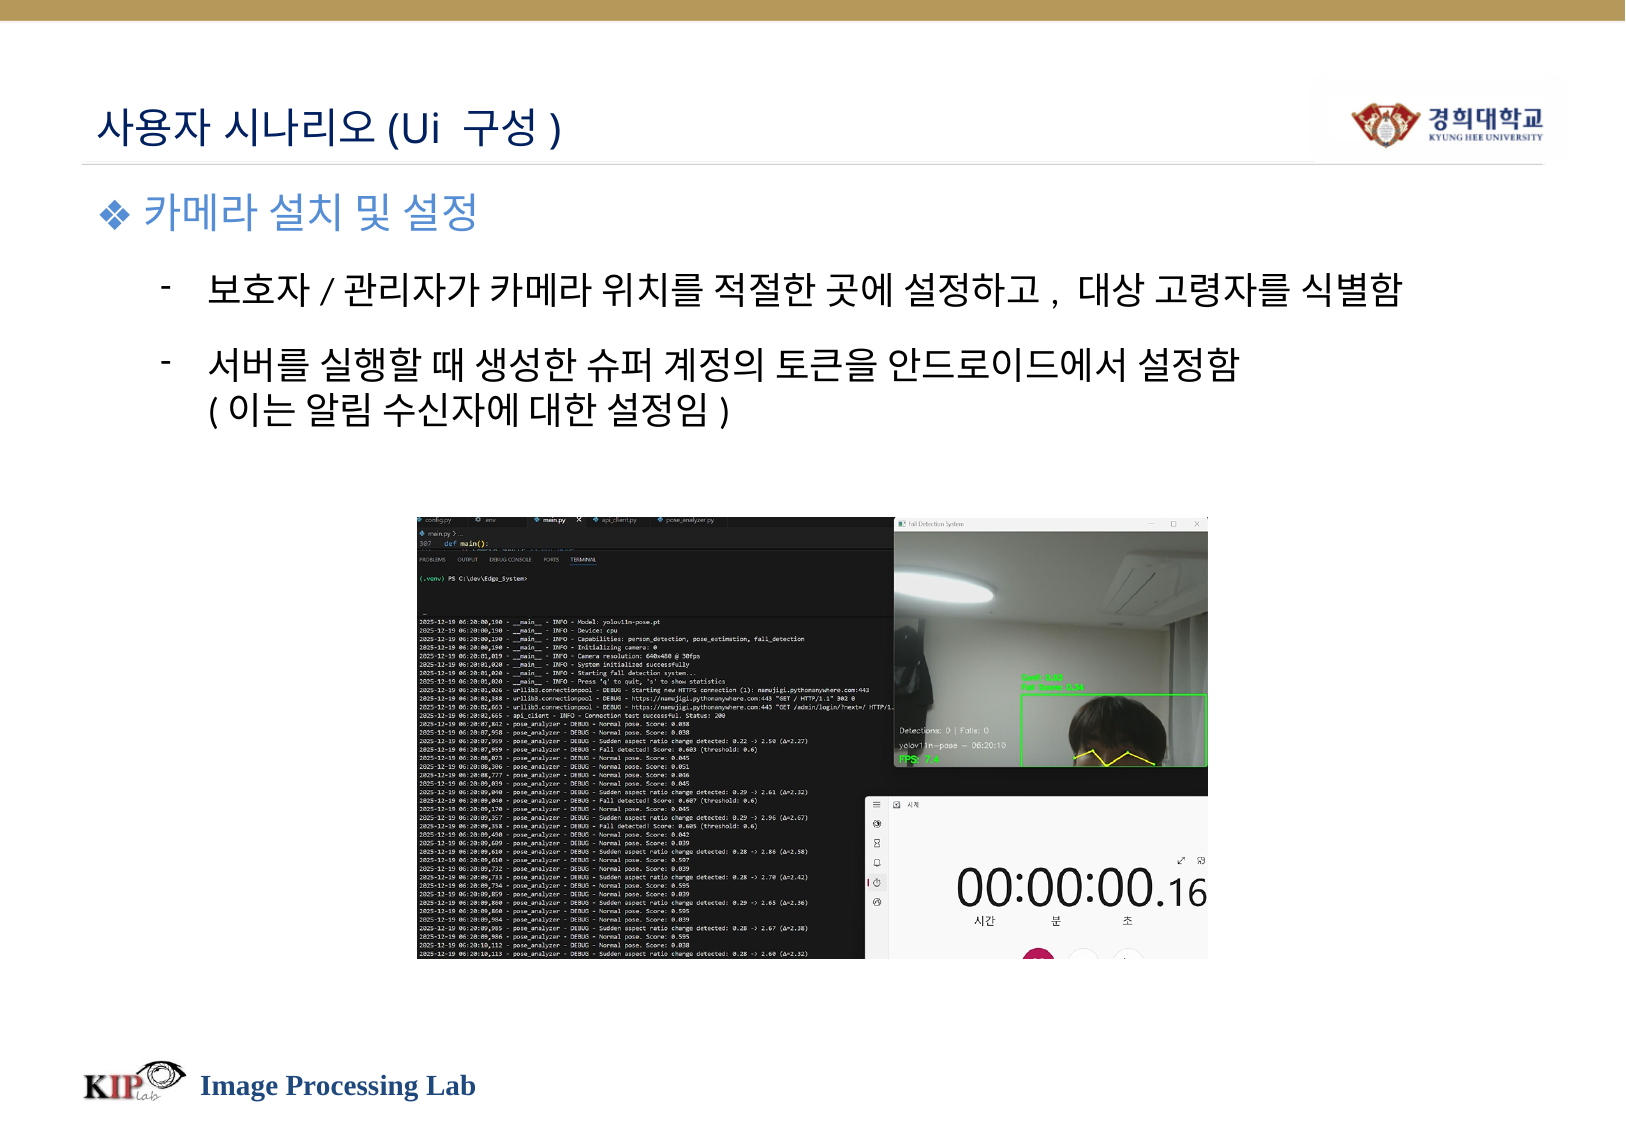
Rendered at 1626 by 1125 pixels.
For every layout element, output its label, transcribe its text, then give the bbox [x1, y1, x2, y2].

text_box 카메라 설치 및 설정 보호자/관리자가 카메라 위치를 적절한 곳에 설정하고, 대상 고령자를 식별함 서버를 실행할 때 생성한 슈퍼 계정의 토큰을 안드로이드에서 설정함 (이는 알림 수신자에 대한 설정임) [94, 184, 1420, 629]
title 사용자 시나리오(Ui 구성) [94, 100, 725, 184]
text_box Image Processing Lab [198, 1064, 478, 1102]
picture [0, 0, 1625, 1125]
